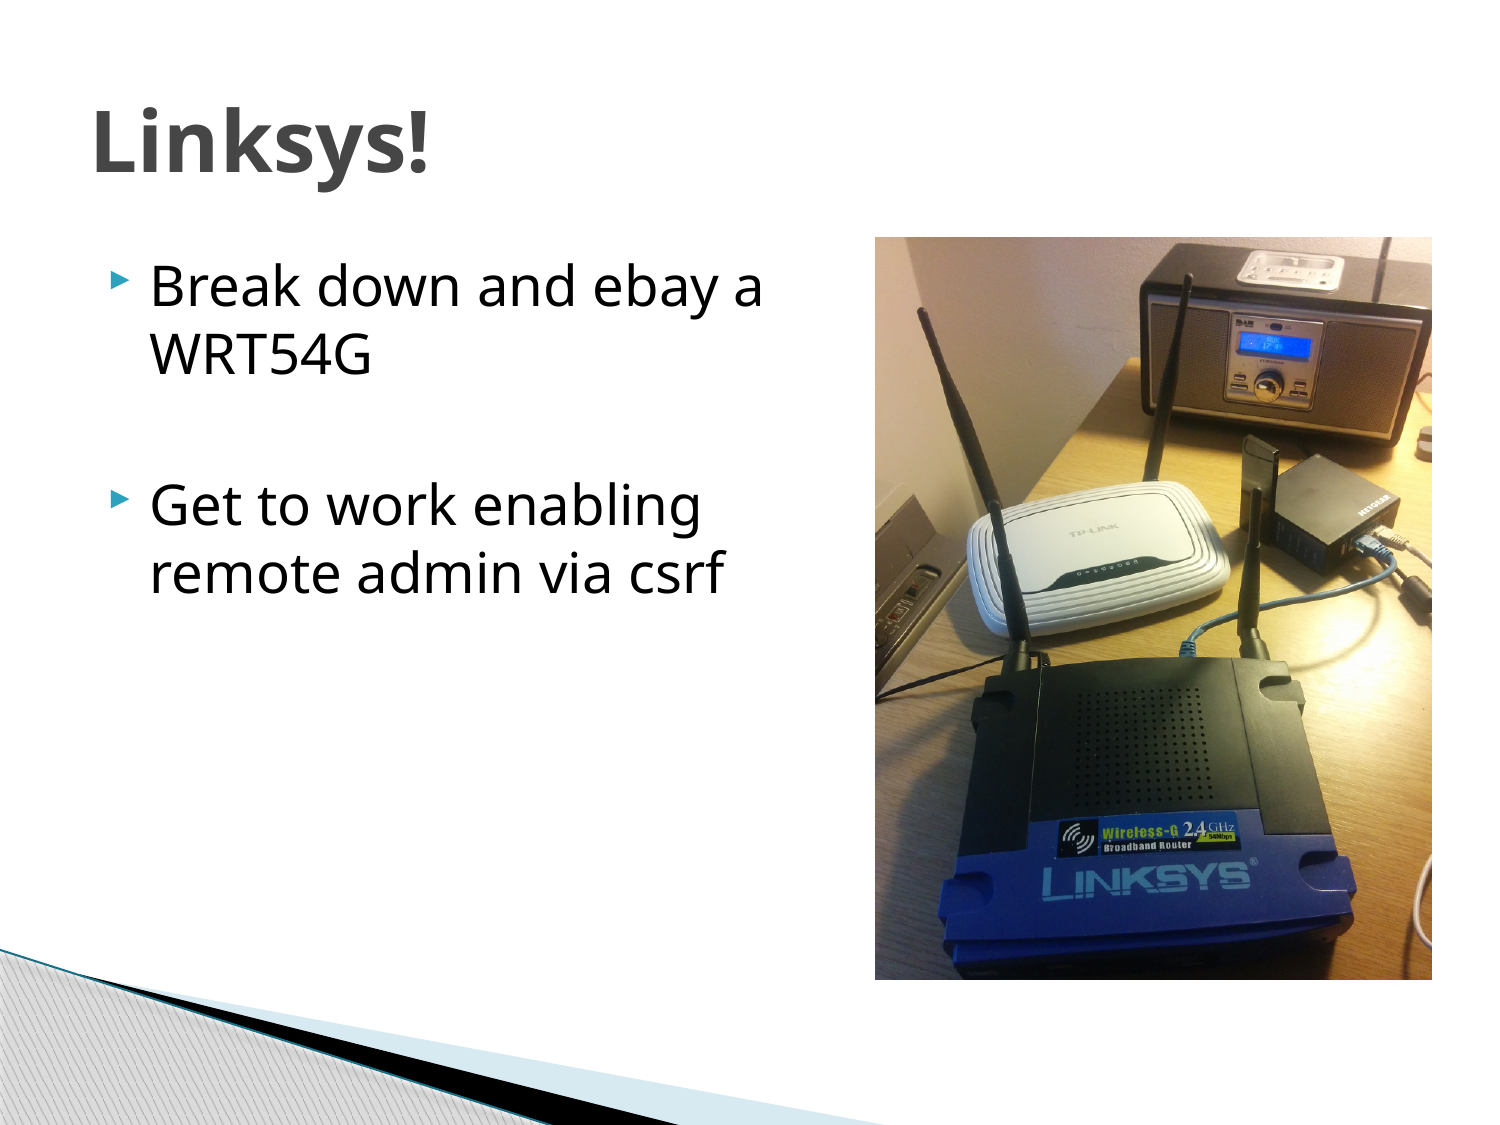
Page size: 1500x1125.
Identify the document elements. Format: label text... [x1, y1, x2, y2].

title Linksys! [75, 45, 1425, 233]
picture [874, 237, 1433, 981]
list Break down and ebay a WRT54G Get to work enabling remote admin via csrf [75, 243, 844, 938]
